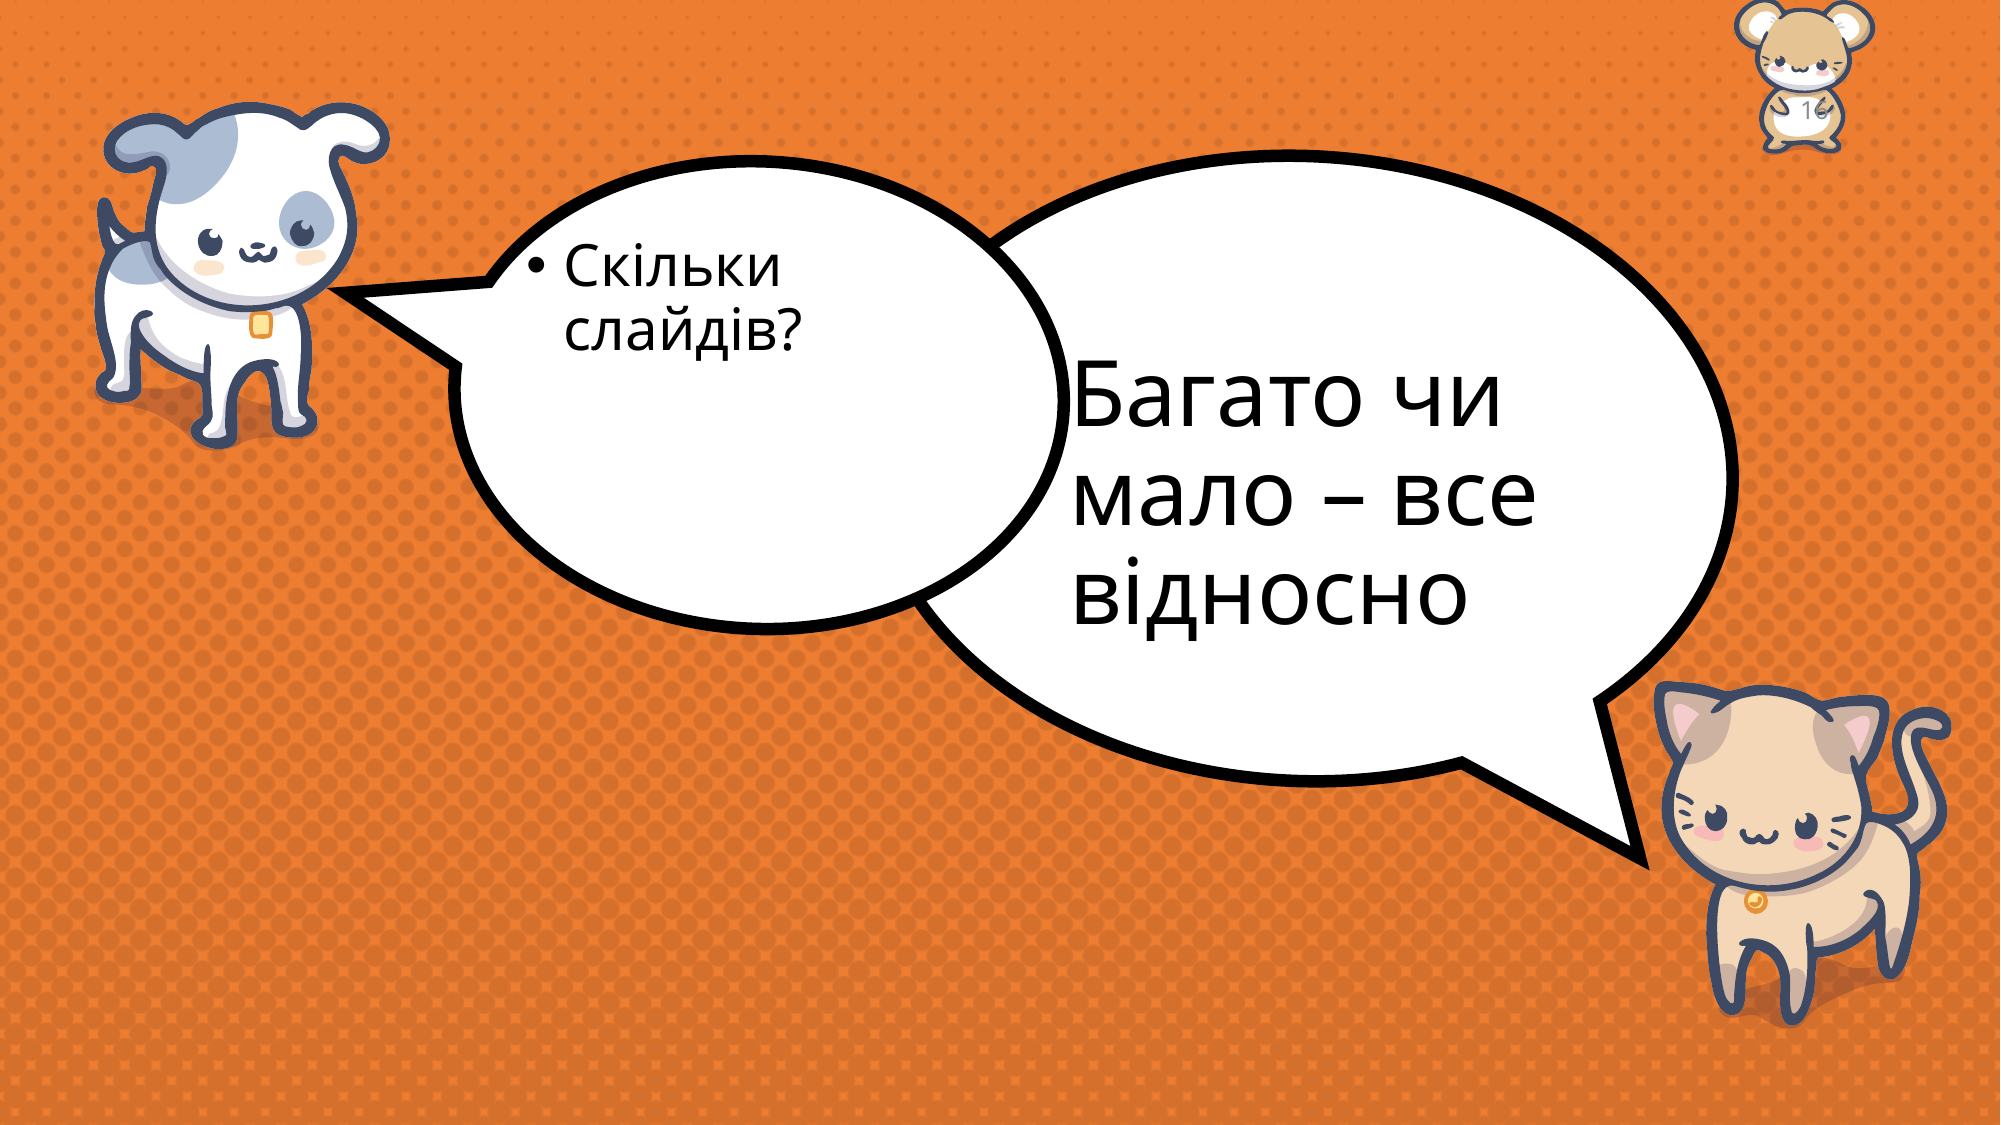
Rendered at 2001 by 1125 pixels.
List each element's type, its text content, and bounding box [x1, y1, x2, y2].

title Багато чи мало – все відносно [1054, 312, 1579, 679]
slide_number 16 [1393, 81, 1844, 142]
list Скільки слайдів? [511, 229, 1000, 579]
picture [0, 0, 2000, 1125]
picture [1777, 0, 1837, 11]
